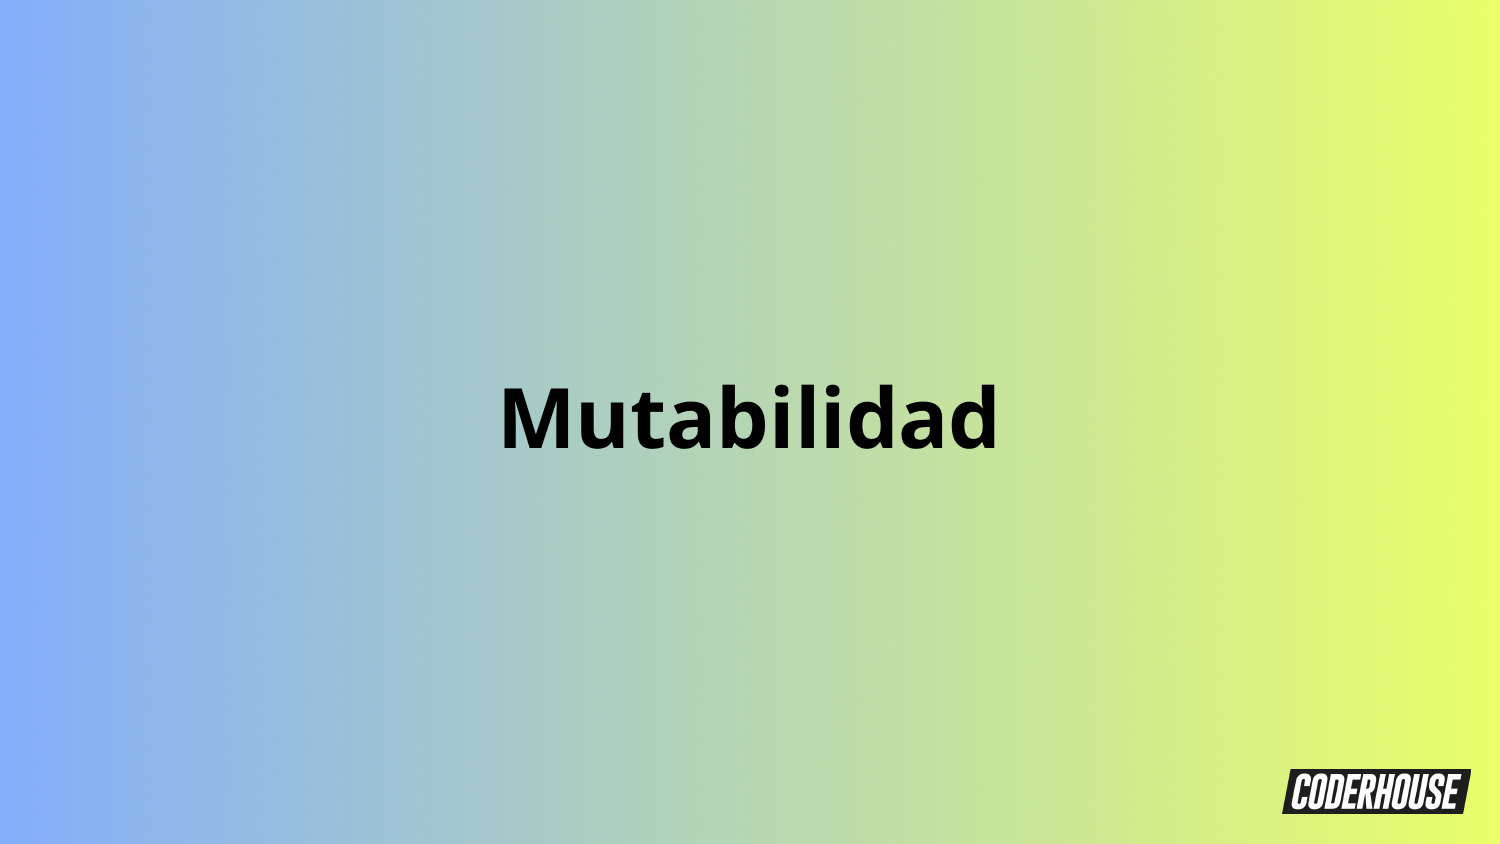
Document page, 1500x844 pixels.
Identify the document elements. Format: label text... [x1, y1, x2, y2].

picture [0, 0, 1500, 844]
text_box Mutabilidad [239, 361, 1261, 482]
